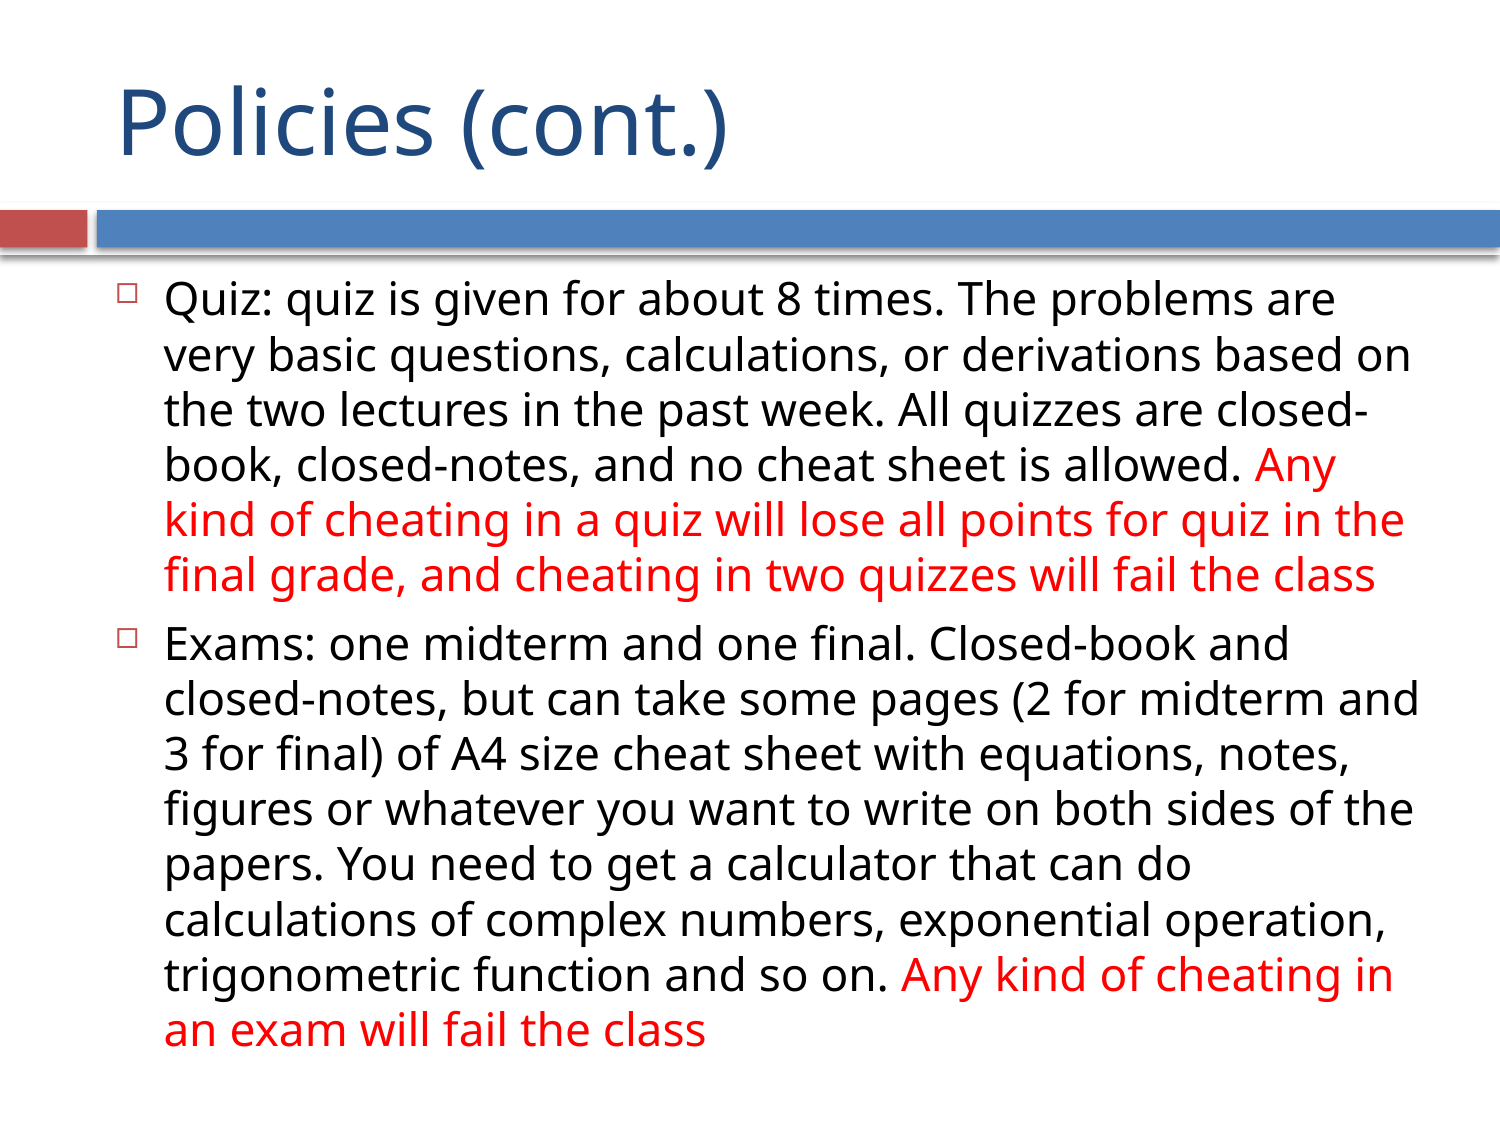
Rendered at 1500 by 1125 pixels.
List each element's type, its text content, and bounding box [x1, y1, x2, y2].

title Policies (cont.) [100, 37, 1438, 200]
list Quiz: quiz is given for about 8 times. The problems are very basic questions, calculations, or derivations based on the two lectures in the past week. All quizzes are closed-book, closed-notes, and no cheat sheet is allowed. Any kind of cheating in a quiz will lose all points for quiz in the final grade, and cheating in two quizzes will fail the class Exams: one midterm and one final. Closed-book and closed-notes, but can take some pages (2 for midterm and 3 for final) of A4 size cheat sheet with equations, notes, figures or whatever you want to write on both sides of the papers. You need to get a calculator that can do calculations of complex numbers, exponential operation, trigonometric function and so on. Any kind of cheating in an exam will fail the class [100, 262, 1438, 1088]
